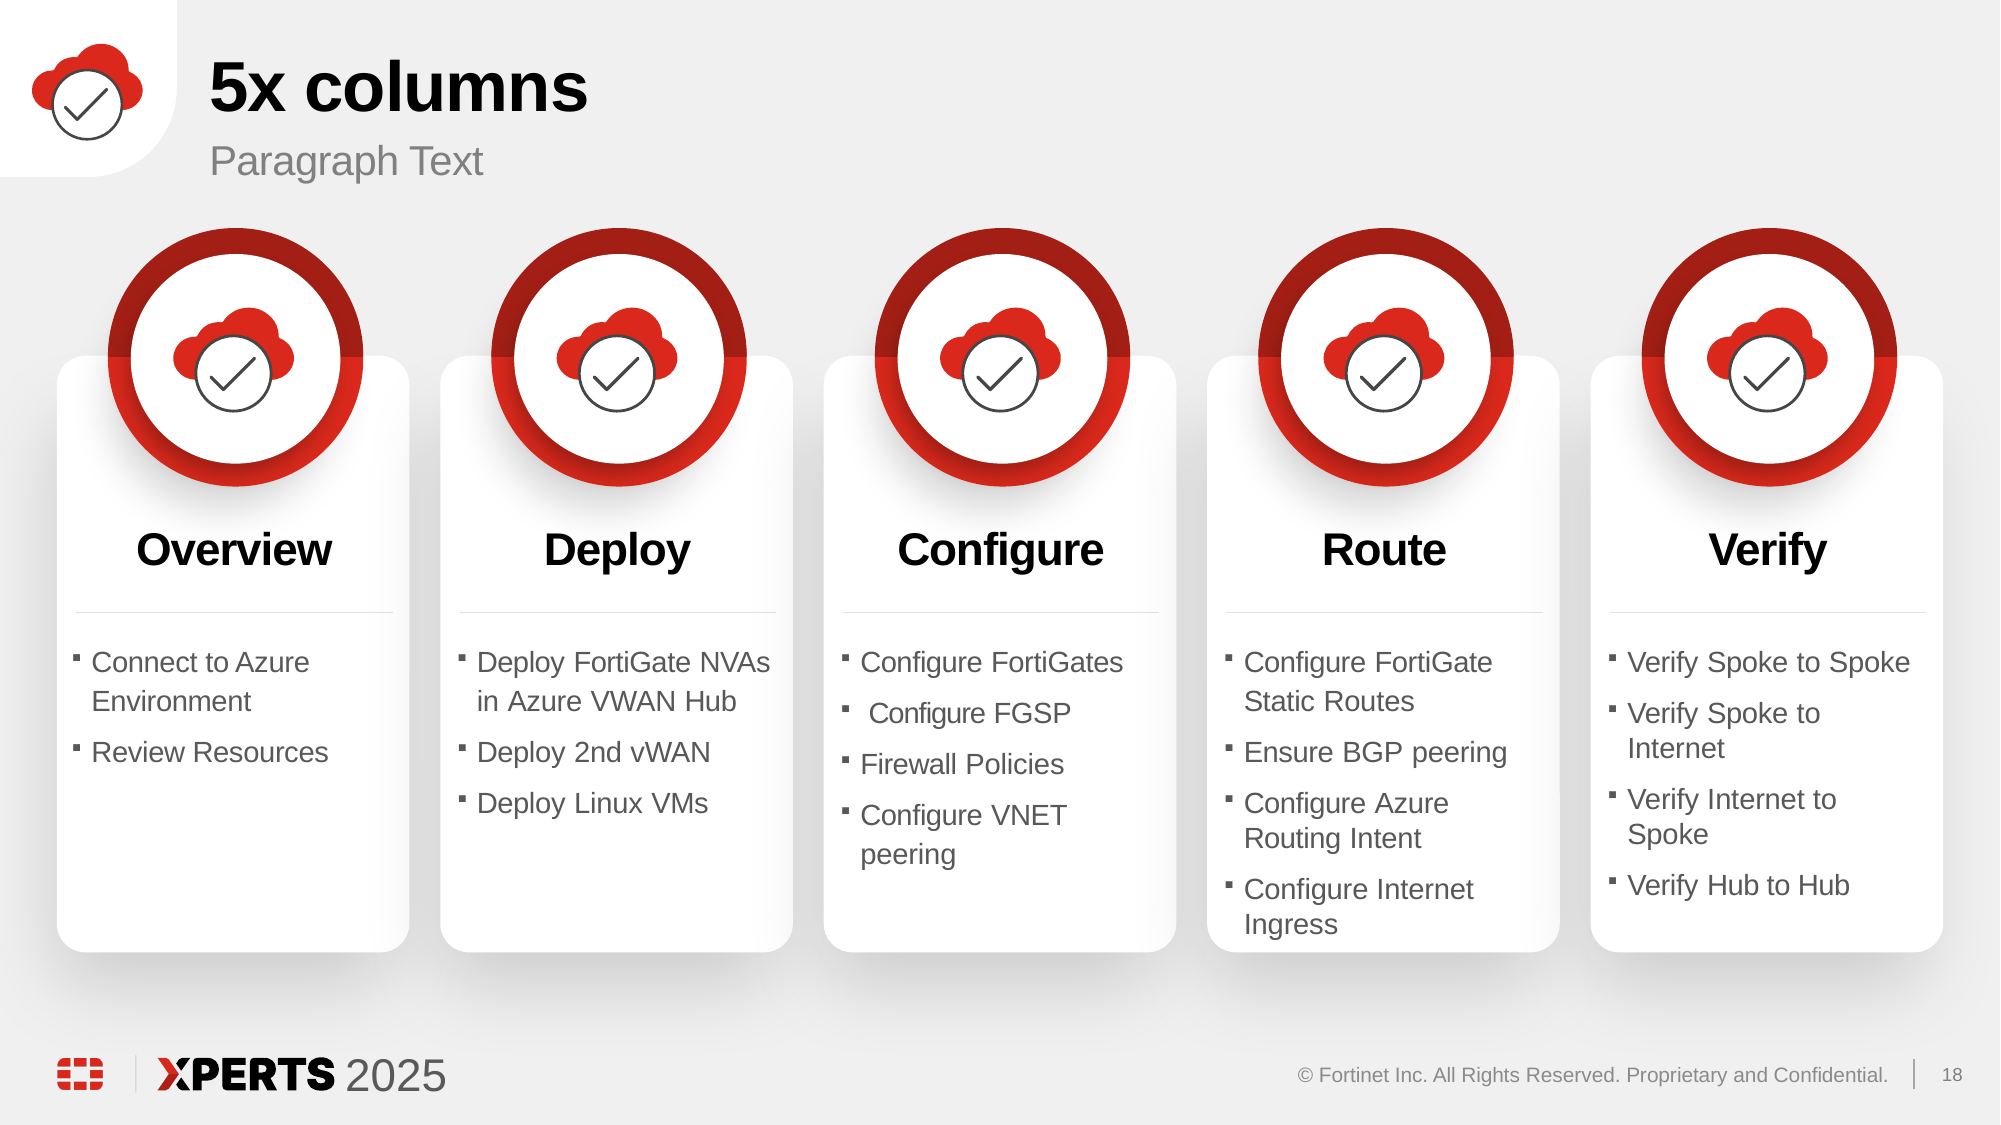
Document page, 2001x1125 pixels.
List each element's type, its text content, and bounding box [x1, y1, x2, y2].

list Paragraph Text [194, 131, 1974, 200]
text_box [440, 227, 796, 953]
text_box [1590, 227, 1946, 953]
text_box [56, 227, 412, 953]
title 5x columns [195, 28, 1973, 131]
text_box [823, 227, 1179, 953]
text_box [1207, 227, 1563, 953]
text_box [31, 43, 143, 141]
picture [57, 1058, 103, 1090]
